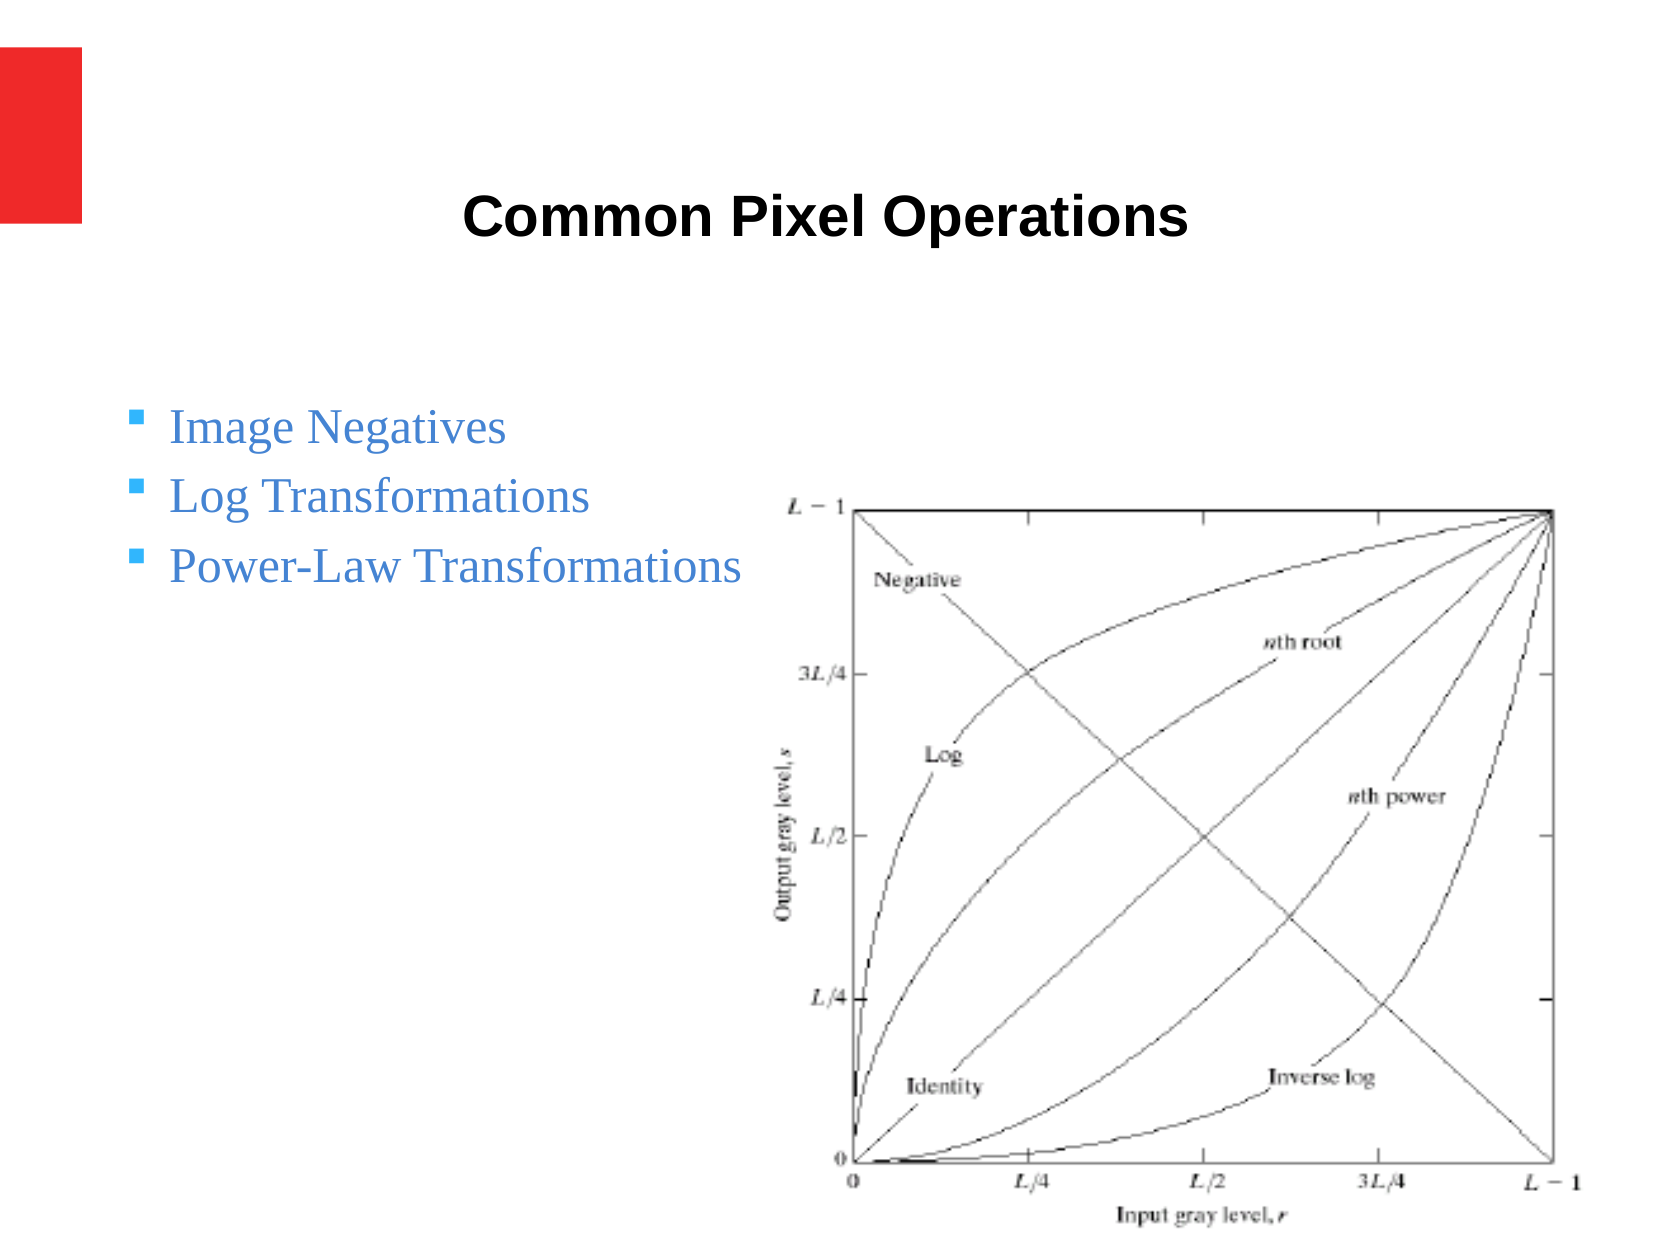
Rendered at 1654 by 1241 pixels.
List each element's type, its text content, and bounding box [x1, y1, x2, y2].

text_box Common Pixel Operations [123, 110, 1529, 317]
picture [764, 481, 1592, 1241]
text_box Image Negatives Log Transformations Power-Law Transformations [110, 385, 799, 799]
